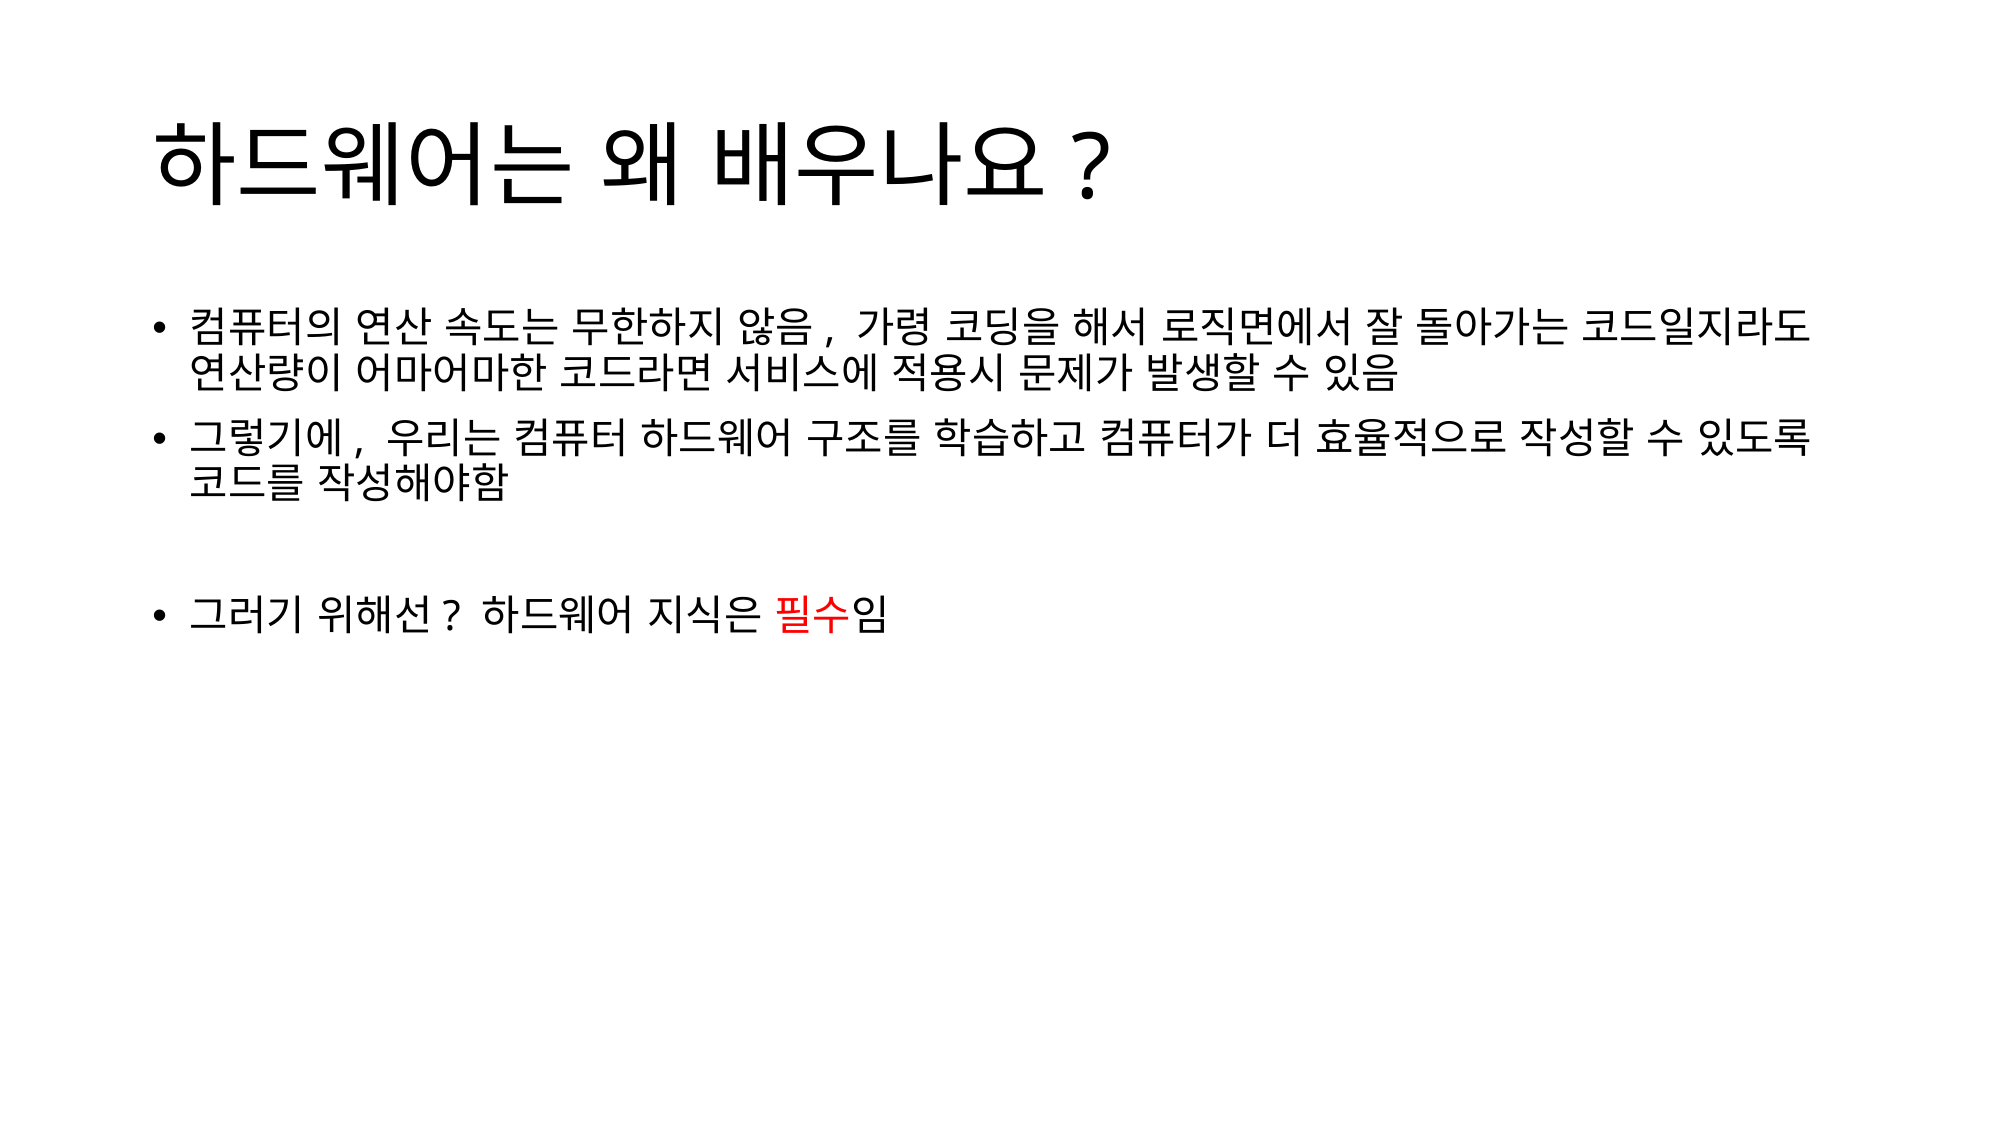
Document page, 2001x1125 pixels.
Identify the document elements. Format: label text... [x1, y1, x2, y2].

list 컴퓨터의 연산 속도는 무한하지 않음, 가령 코딩을 해서 로직면에서 잘 돌아가는 코드일지라도 연산량이 어마어마한 코드라면 서비스에 적용시 문제가 발생할 수 있음 그렇기에, 우리는 컴퓨터 하드웨어 구조를 학습하고 컴퓨터가 더 효율적으로 작성할 수 있도록 코드를 작성해야함 그러기 위해선? 하드웨어 지식은 필수임 [137, 299, 1863, 1066]
title 하드웨어는 왜 배우나요? [137, 59, 1863, 278]
